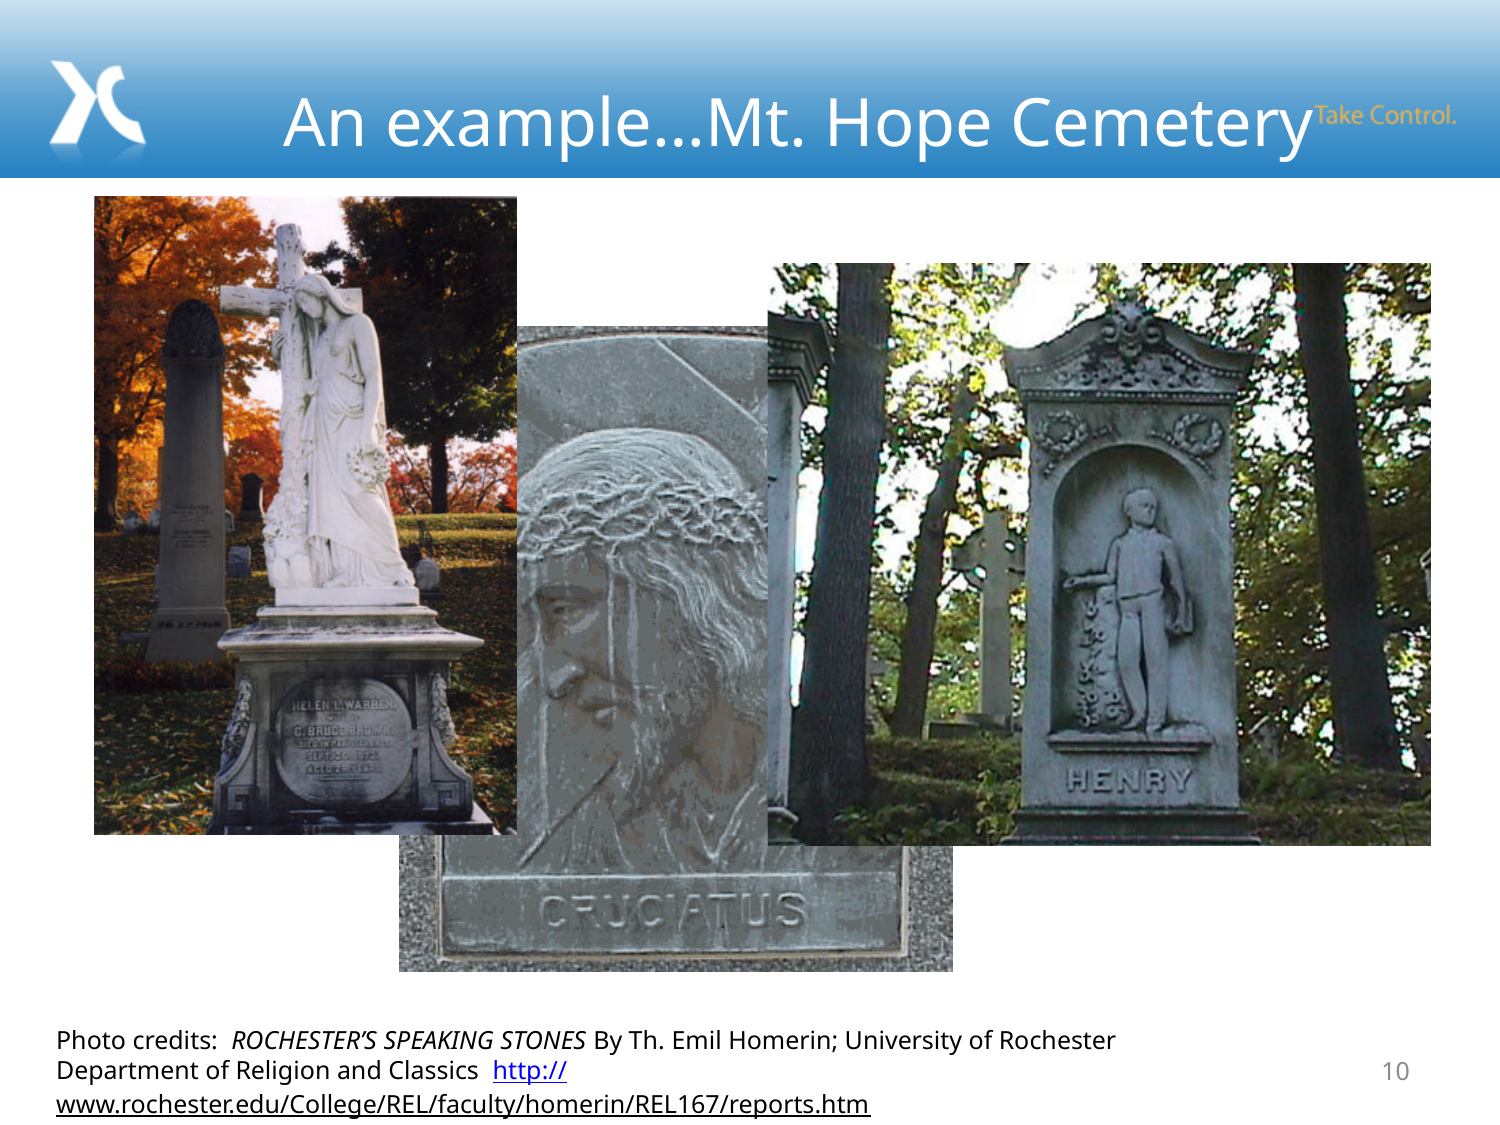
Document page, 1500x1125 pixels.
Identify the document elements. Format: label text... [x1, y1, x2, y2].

picture [94, 196, 1432, 972]
picture [0, 0, 1500, 178]
title An example…Mt. Hope Cemetery [163, 60, 1436, 179]
slide_number 10 [1182, 1042, 1425, 1103]
text_box Photo credits: ROCHESTER’S SPEAKING STONES By Th. Emil Homerin; University of Rochester Department of Religion and Classics http://www.rochester.edu/College/REL/faculty/homerin/REL167/reports.htm [41, 1017, 1182, 1125]
